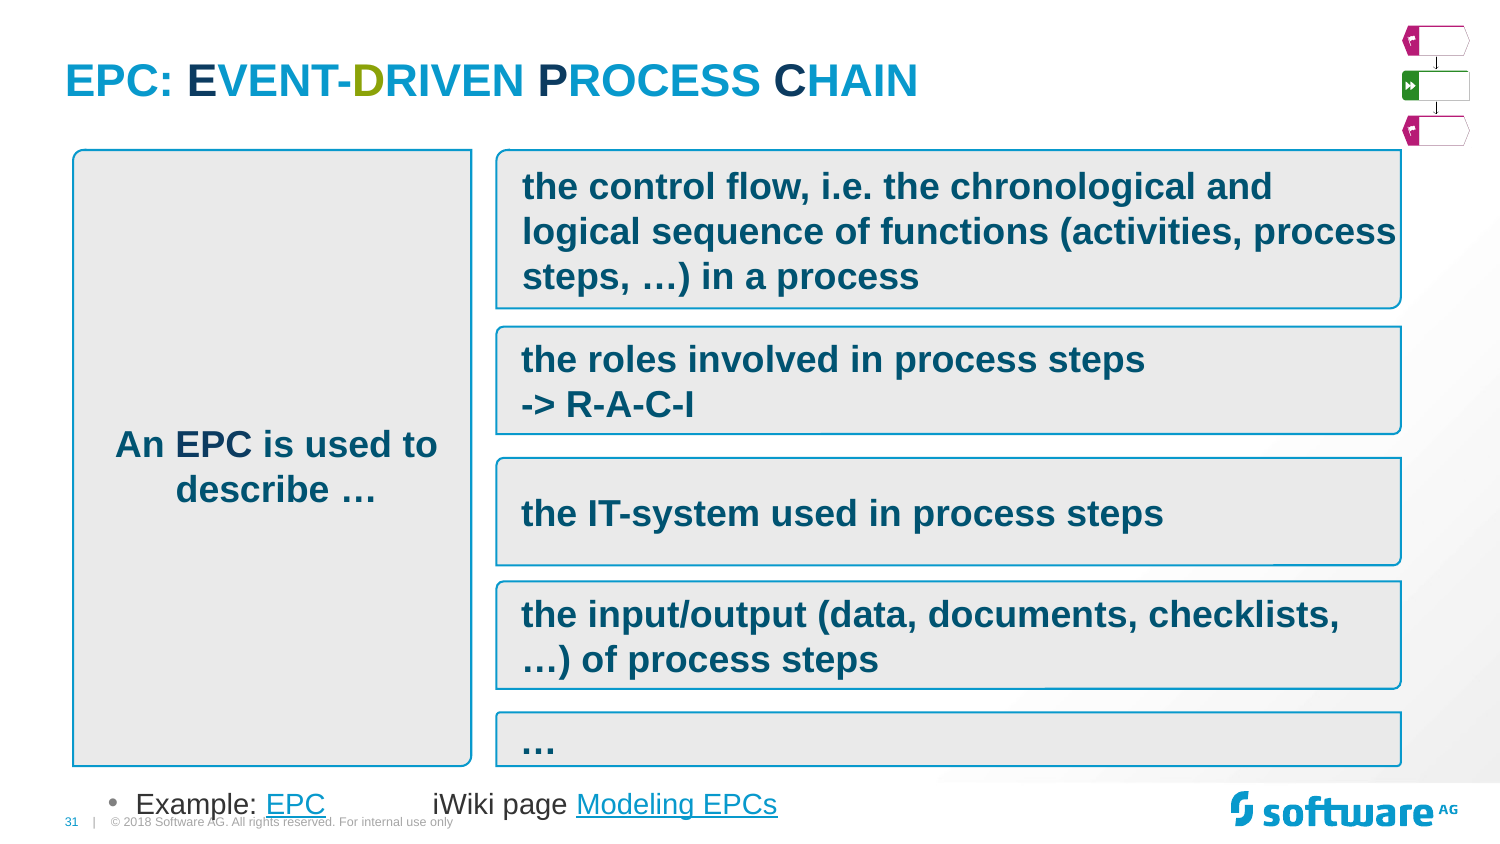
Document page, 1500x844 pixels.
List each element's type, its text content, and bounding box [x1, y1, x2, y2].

text_box An EPC is used to describe … [73, 149, 472, 767]
text_box the control flow, i.e. the chronological and logical sequence of functions (activities, process steps, …) in a process [496, 150, 1401, 309]
footer © 2018 Software AG. All rights reserved. For internal use only [110, 821, 483, 829]
text_box Example: EPC iWiki page Modeling EPCs [107, 785, 779, 821]
picture [0, 0, 1500, 830]
title EPC: Event-Driven process chain [64, 52, 1400, 106]
text_box the IT-system used in process steps [496, 457, 1401, 566]
text_box the input/output (data, documents, checklists, …) of process steps [496, 581, 1401, 689]
text_box the roles involved in process steps -> R-A-C-I [496, 326, 1401, 435]
text_box … [496, 712, 1401, 767]
